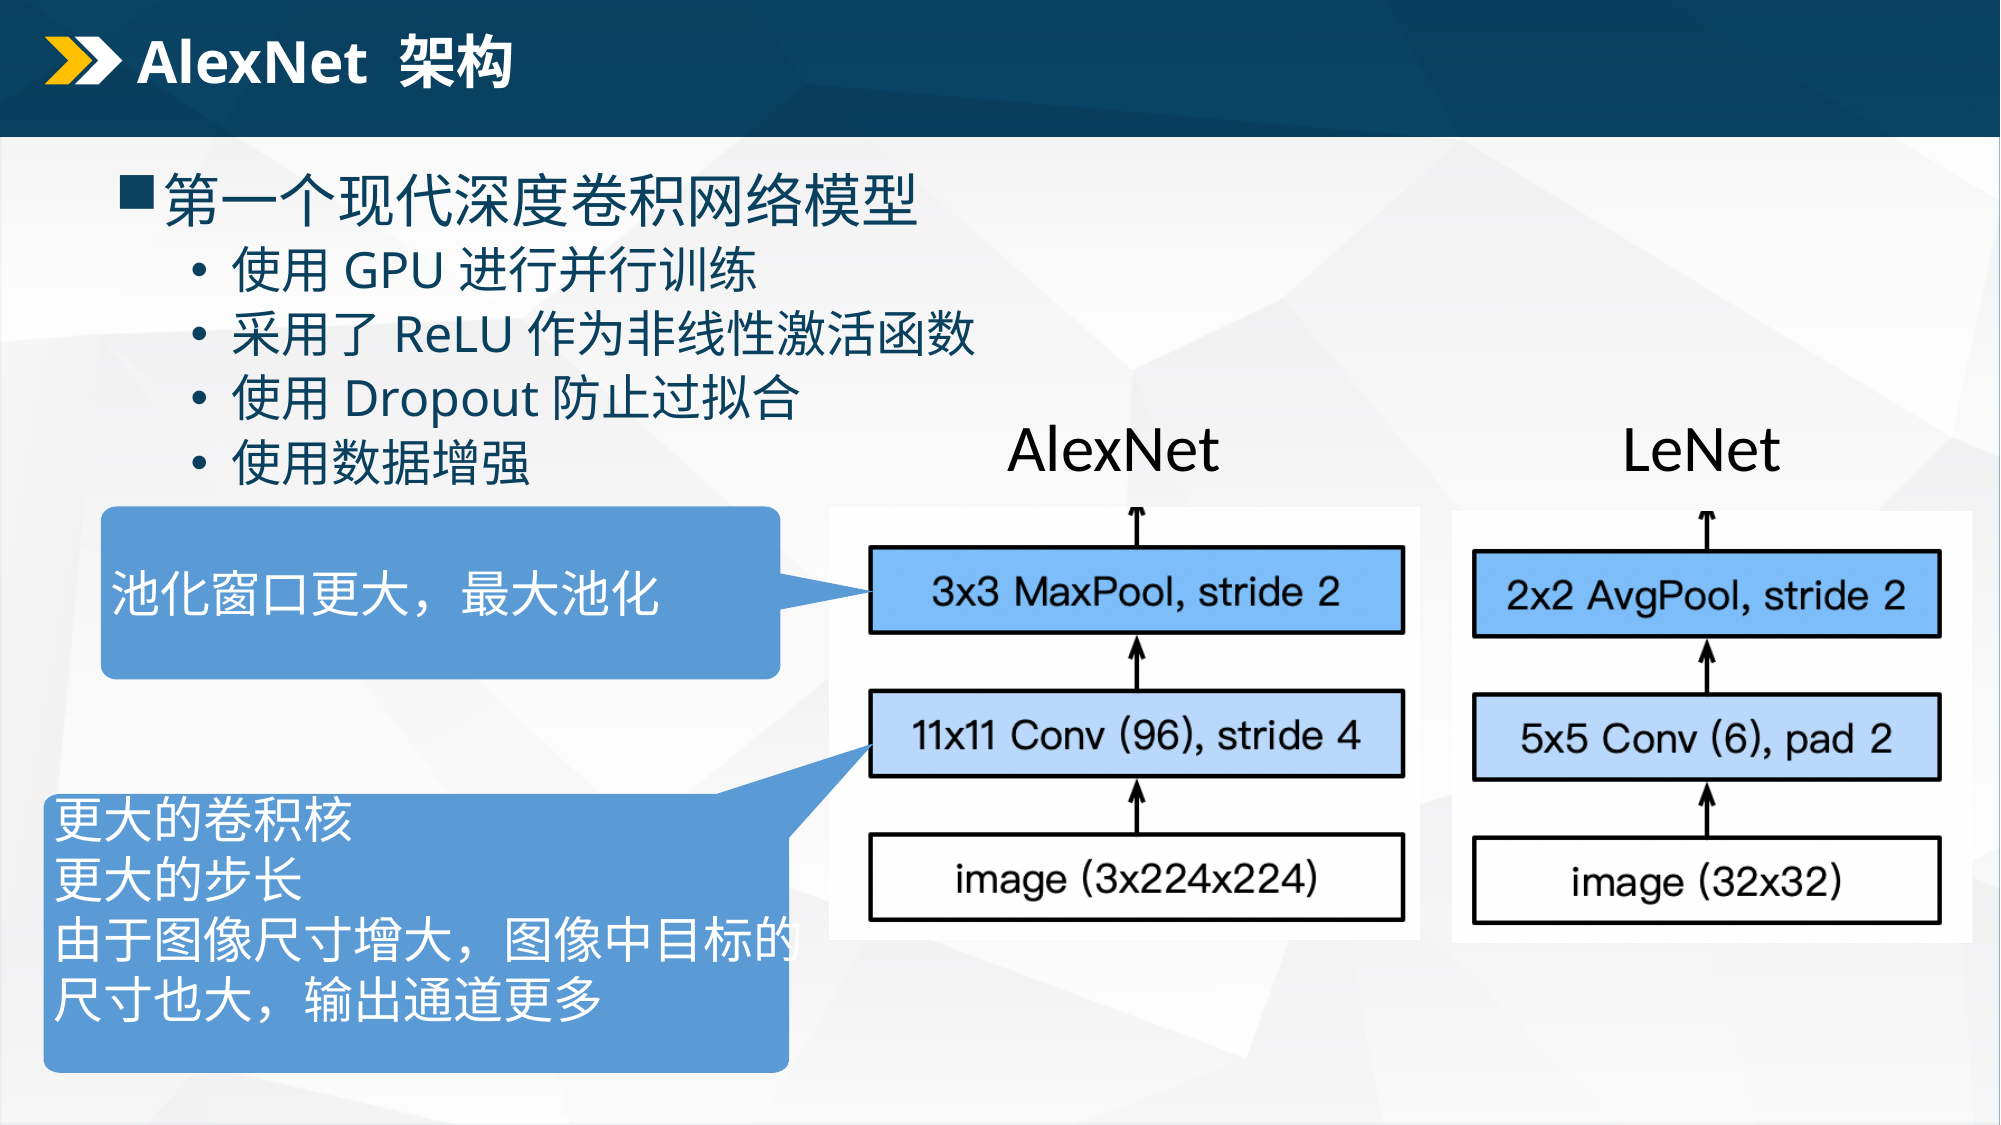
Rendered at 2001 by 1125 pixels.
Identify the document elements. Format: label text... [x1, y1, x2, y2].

title AlexNet 架构 [122, 25, 1723, 137]
text_box AlexNet [997, 397, 1231, 493]
text_box LeNet [1612, 397, 1793, 493]
text_box 更大的卷积核 更大的步长 由于图像尺寸增大，图像中目标的 尺寸也大，输出通道更多 [43, 759, 823, 1073]
text_box 池化窗口更大，最大池化 [100, 506, 823, 680]
list 第一个现代深度卷积网络模型 使用GPU进行并行训练 采用了ReLU作为非线性激活函数 使用Dropout防止过拟合 使用数据增强 [100, 122, 1865, 982]
picture [0, 0, 2000, 1125]
